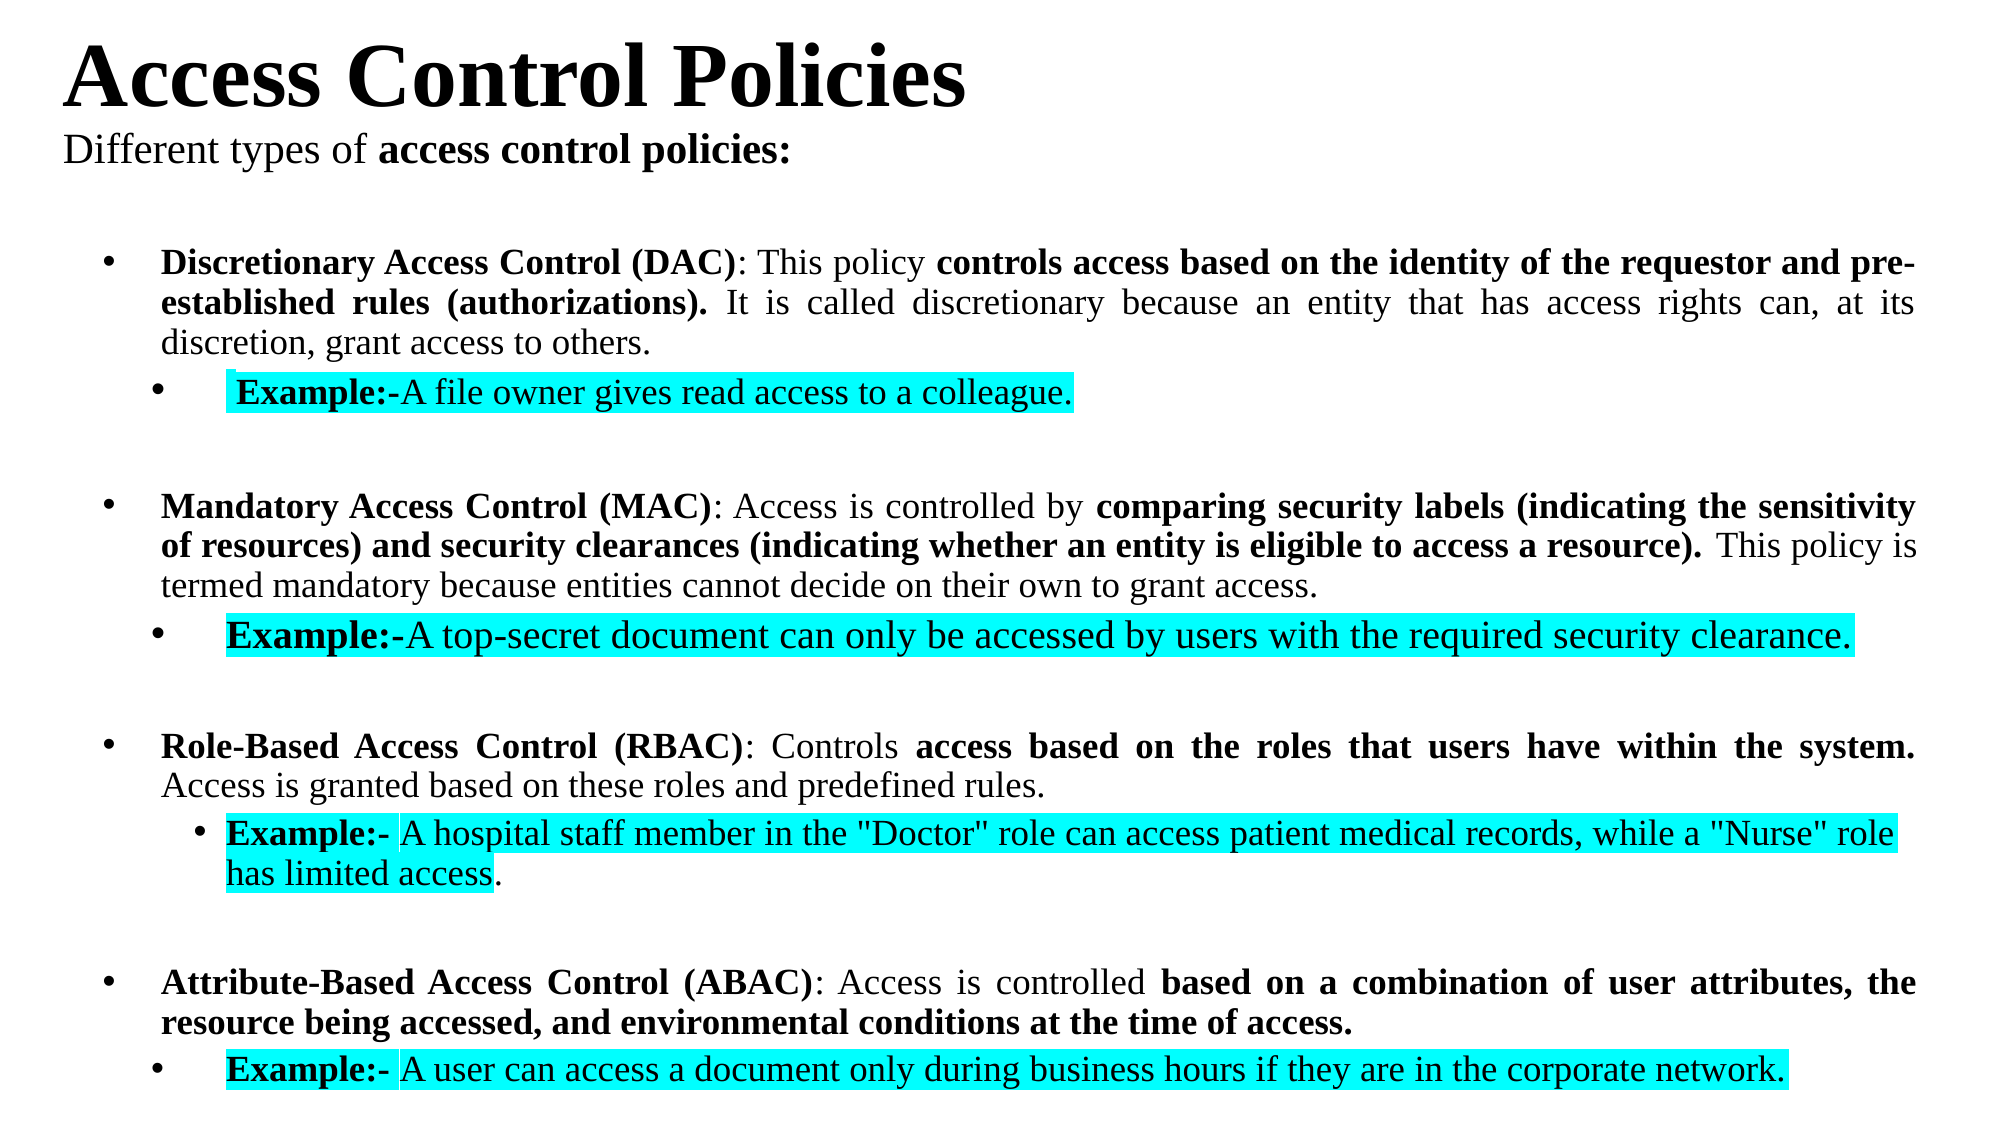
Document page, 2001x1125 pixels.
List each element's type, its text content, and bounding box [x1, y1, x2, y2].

list Different types of access control policies: Discretionary Access Control (DAC): This policy controls access based on the identity of the requestor and pre-established rules (authorizations). It is called discretionary because an entity that has access rights can, at its discretion, grant access to others. Example:-A file owner gives read access to a colleague. Mandatory Access Control (MAC): Access is controlled by comparing security labels (indicating the sensitivity of resources) and security clearances (indicating whether an entity is eligible to access a resource). This policy is termed mandatory because entities cannot decide on their own to grant access. Example:-A top-secret document can only be accessed by users with the required security clearance. Role-Based Access Control (RBAC): Controls access based on the roles that users have within the system. Access is granted based on these roles and predefined rules. Example:- A hospital staff member in the "Doctor" role can access patient medical records, while a "Nurse" role has limited access. Attribute-Based Access Control (ABAC): Access is controlled based on a combination of user attributes, the resource being accessed, and environmental conditions at the time of access. Example:- A user can access a document only during business hours if they are in the corporate network. [47, 119, 1933, 1106]
title Access Control Policies [47, 0, 1762, 119]
